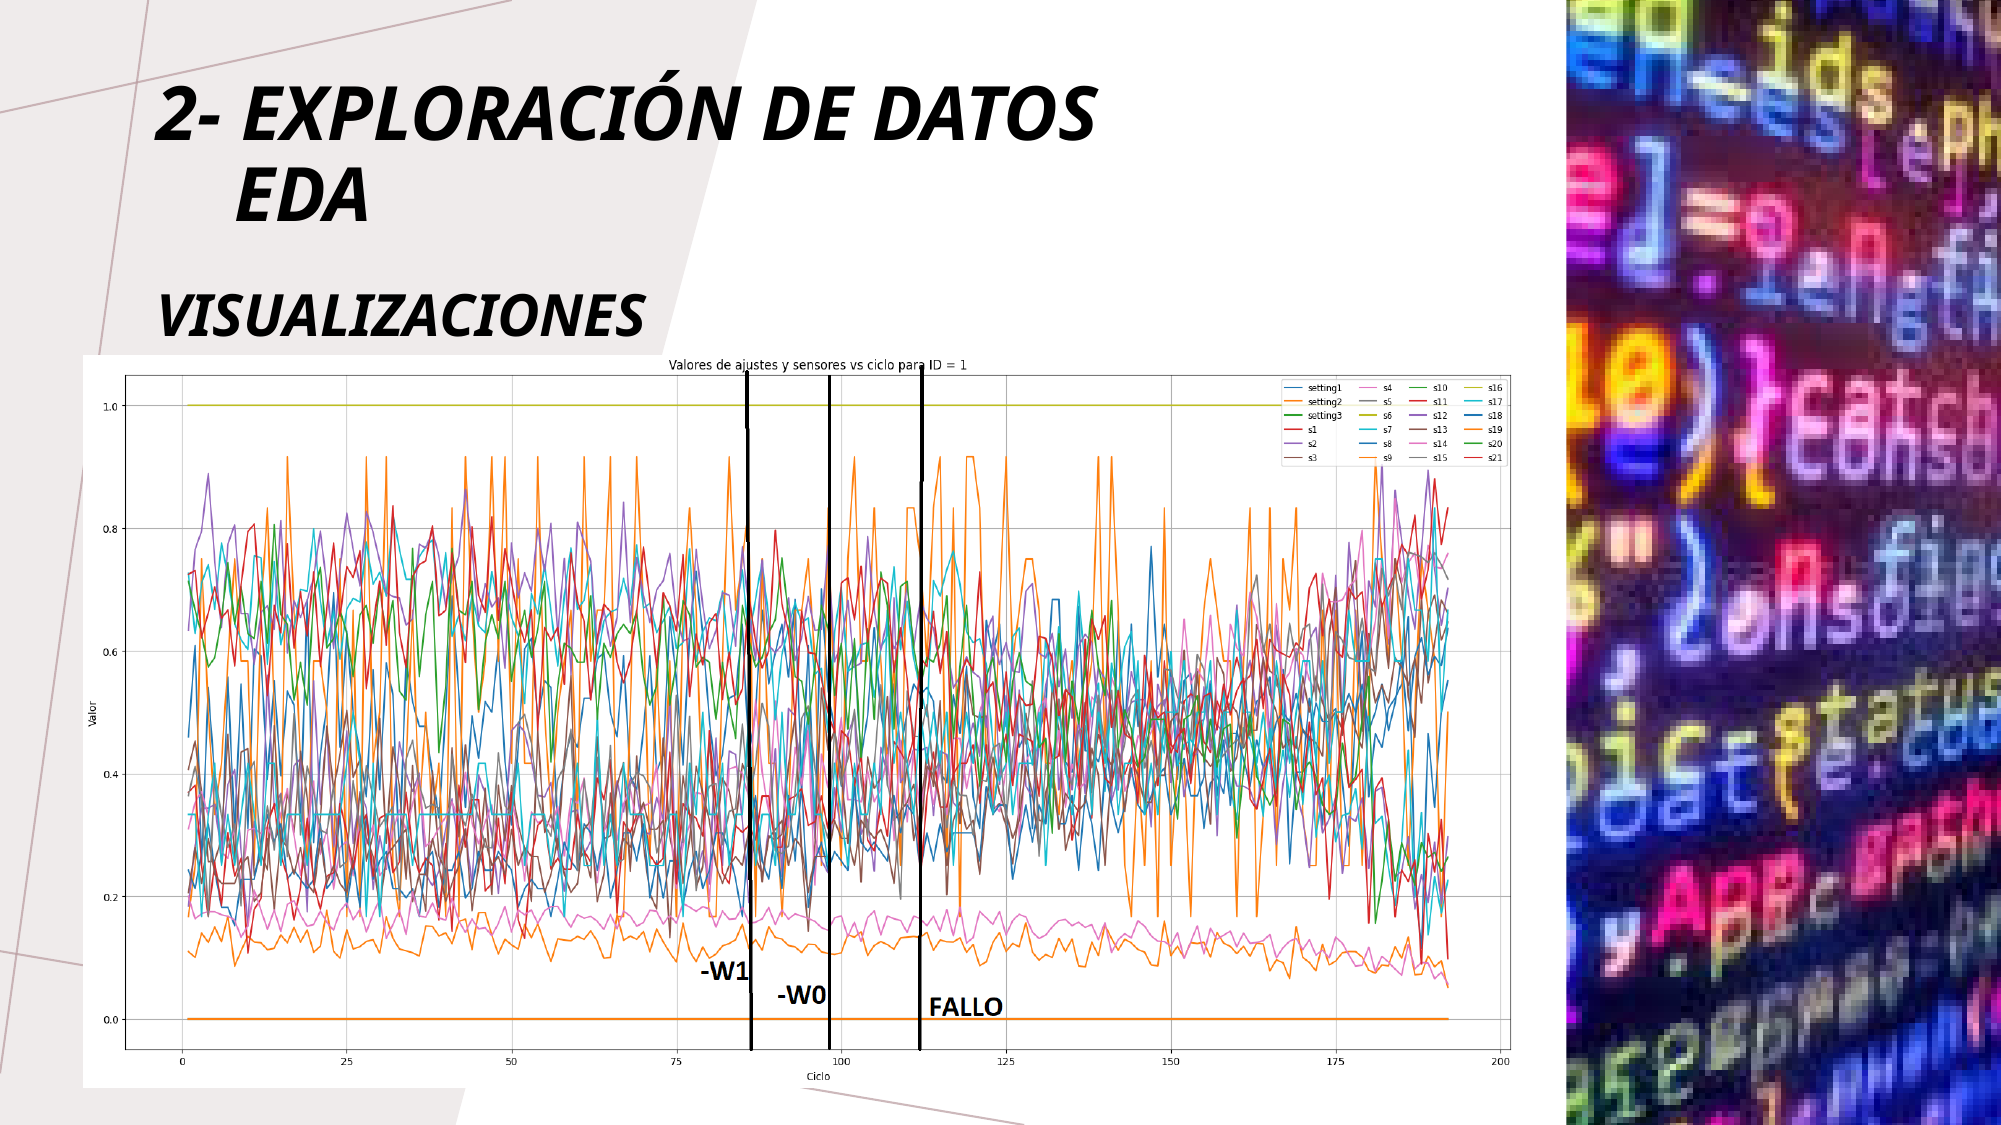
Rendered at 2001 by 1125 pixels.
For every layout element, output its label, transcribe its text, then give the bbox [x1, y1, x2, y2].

text_box 2- exploración de datos eda [141, 110, 1459, 246]
picture [1565, 0, 2001, 1125]
picture [83, 355, 1517, 1088]
text_box VISUALIZACIONES [141, 247, 1459, 355]
